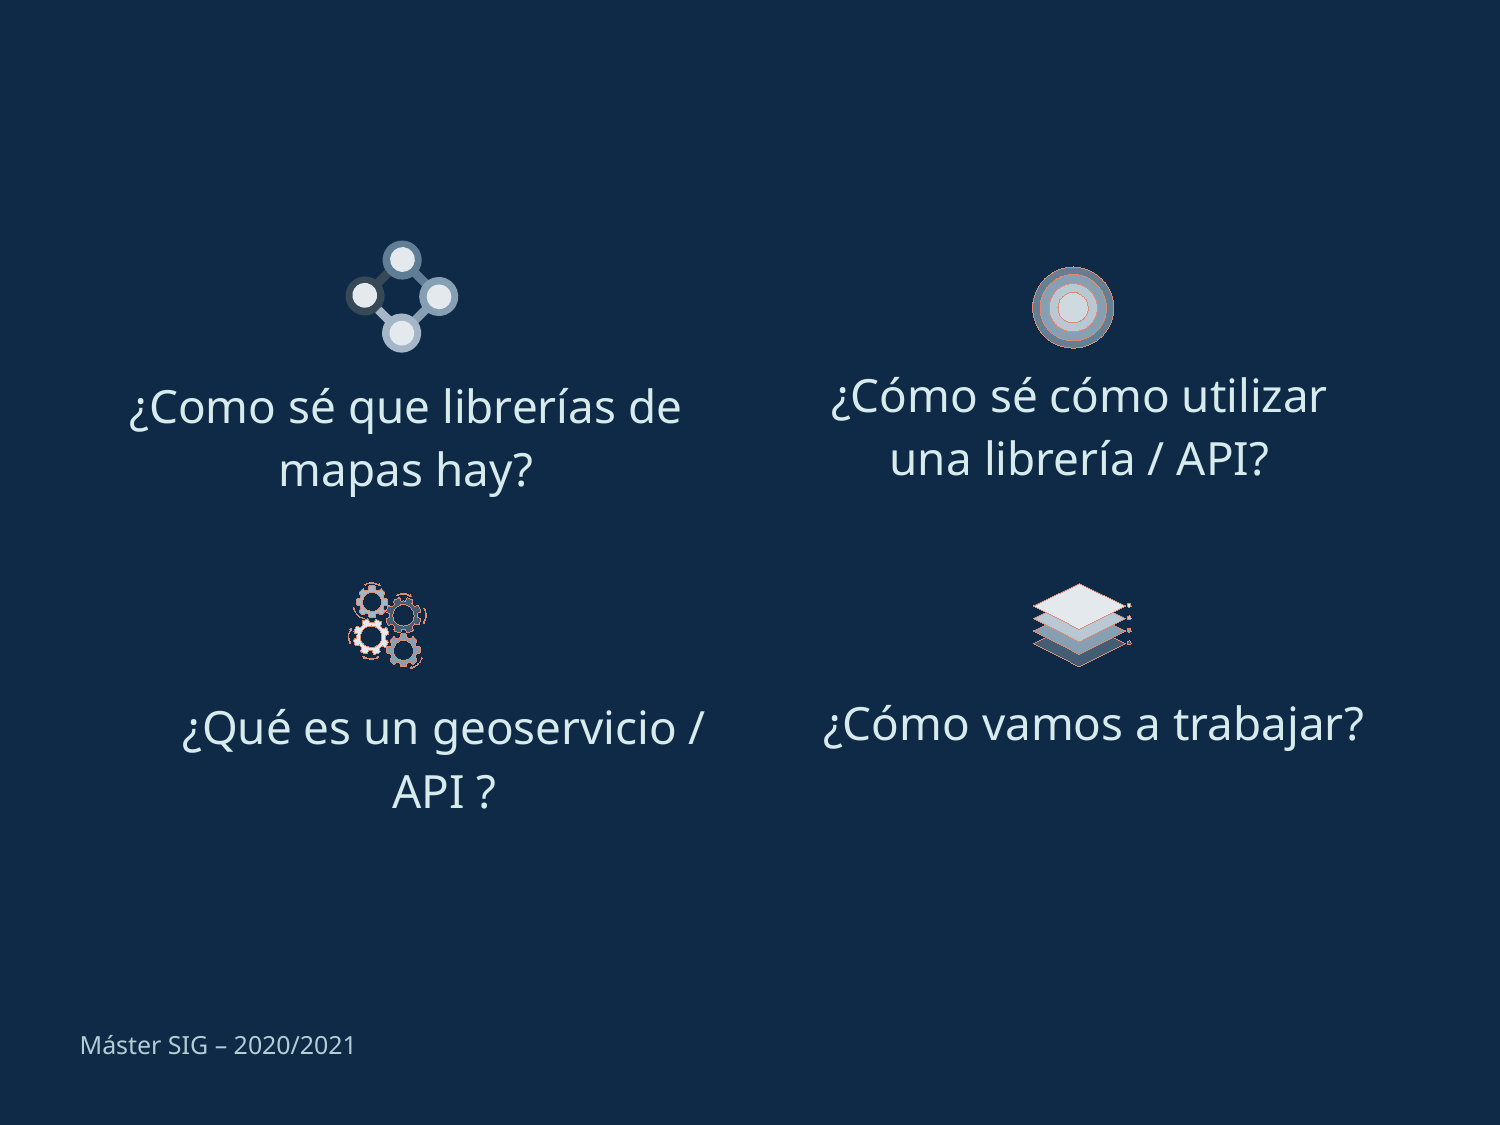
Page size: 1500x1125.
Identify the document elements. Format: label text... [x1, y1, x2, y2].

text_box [1032, 266, 1115, 349]
text_box ¿Cómo sé cómo utilizar una librería / API? [784, 343, 1375, 419]
text_box ¿Como sé que librerías de mapas hay? [111, 354, 701, 430]
text_box ¿Cómo vamos a trabajar? [798, 671, 1389, 747]
text_box Máster SIG – 2020/2021 [64, 1022, 378, 1067]
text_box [343, 240, 465, 353]
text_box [348, 582, 427, 669]
text_box ¿Qué es un geoservicio / API ? [111, 675, 778, 751]
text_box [1033, 583, 1133, 668]
text_box [316, 487, 496, 675]
